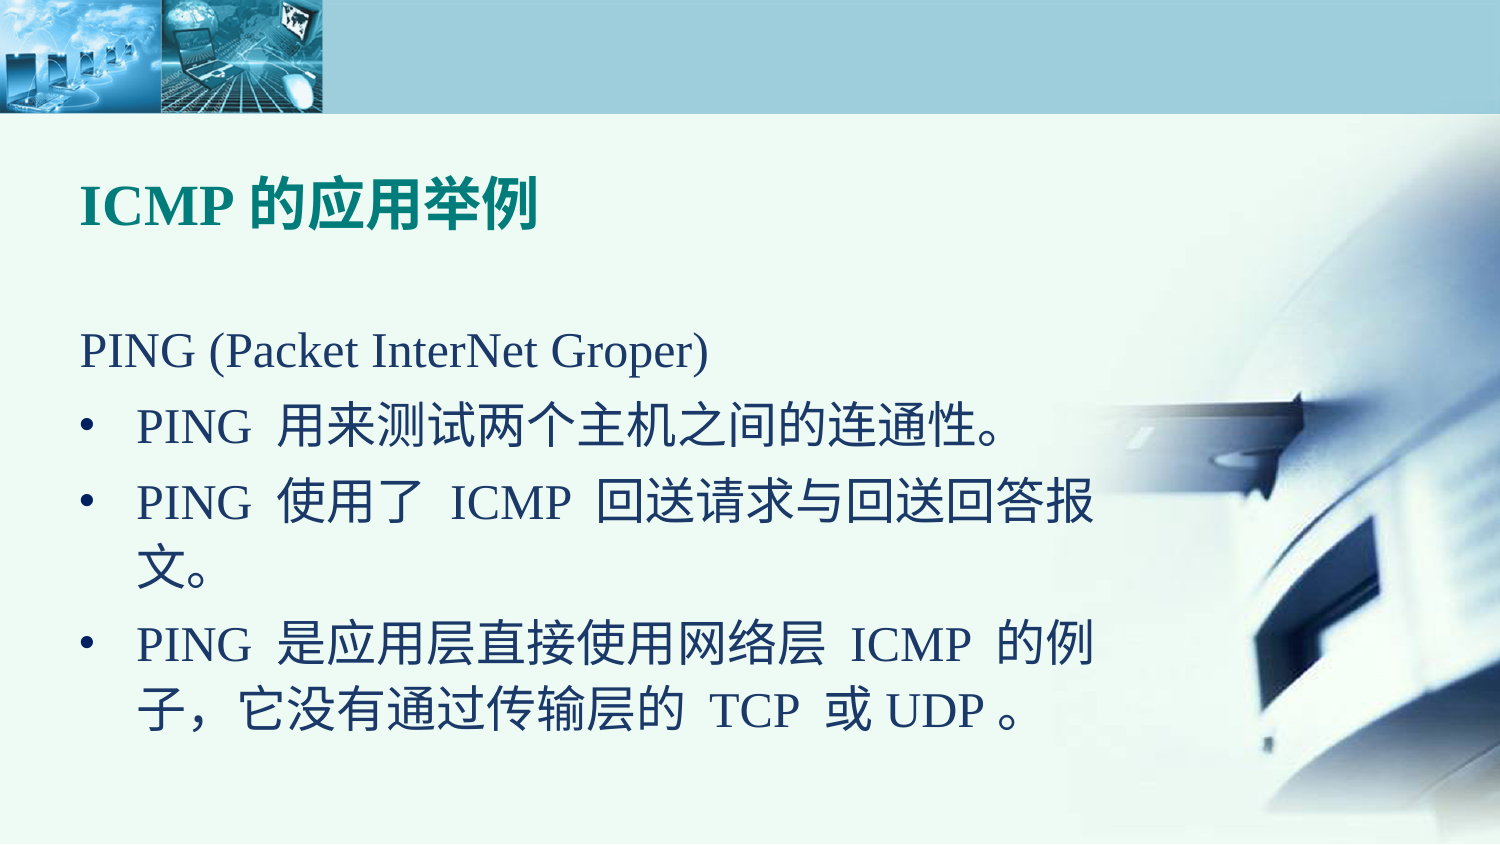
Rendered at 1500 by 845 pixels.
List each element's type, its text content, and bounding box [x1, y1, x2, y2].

title ICMP的应用举例 [64, 114, 1064, 245]
picture [0, 0, 1500, 844]
list PING (Packet InterNet Groper) PING 用来测试两个主机之间的连通性。 PING 使用了 ICMP 回送请求与回送回答报文。 PING 是应用层直接使用网络层 ICMP 的例子，它没有通过传输层的 TCP 或UDP。 [64, 280, 1199, 711]
